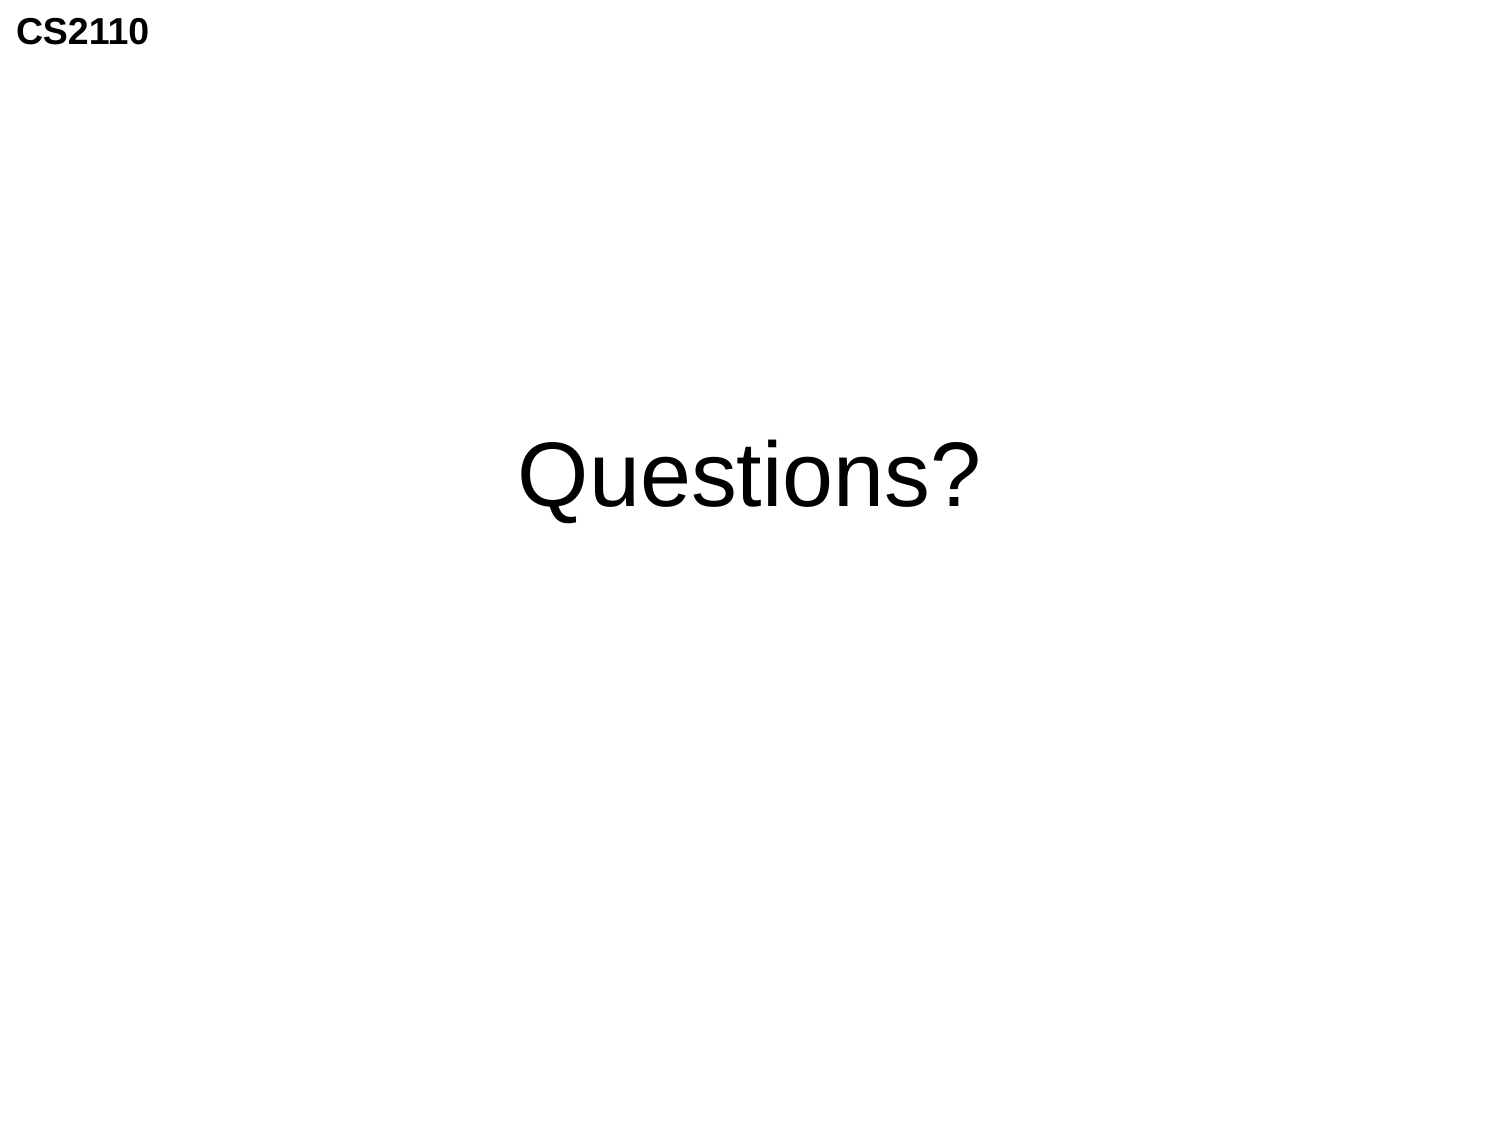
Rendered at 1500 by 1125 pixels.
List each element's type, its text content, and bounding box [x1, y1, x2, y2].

title Questions? [112, 349, 1388, 591]
